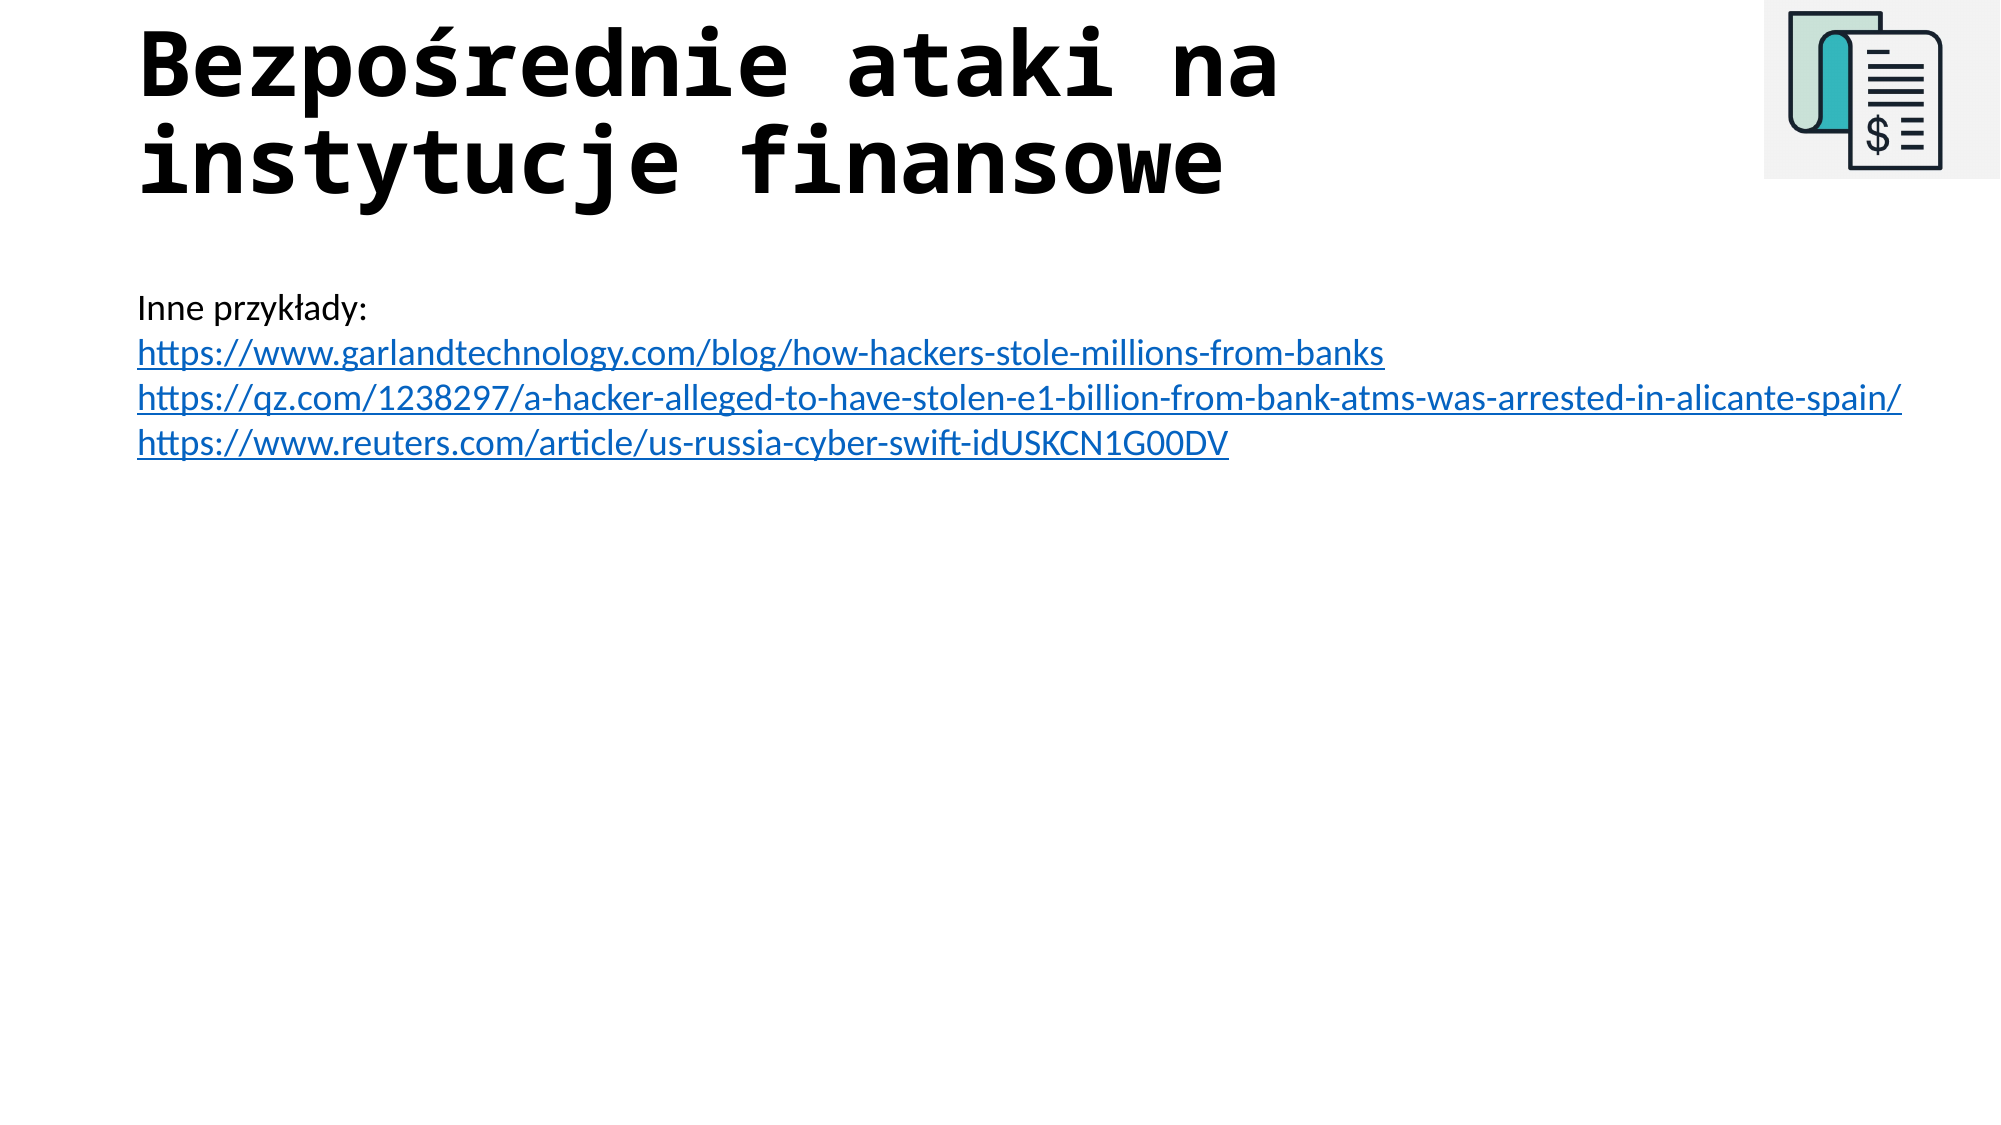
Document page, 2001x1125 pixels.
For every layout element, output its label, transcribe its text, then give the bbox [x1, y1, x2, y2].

picture [1764, 0, 2000, 179]
text_box Inne przykłady: https://www.garlandtechnology.com/blog/how-hackers-stole-millions-from-banks https://qz.com/1238297/a-hacker-alleged-to-have-stolen-e1-billion-from-bank-atms-was-arrested-in-alicante-spain/ https://www.reuters.com/article/us-russia-cyber-swift-idUSKCN1G00DV [122, 275, 1967, 471]
title Bezpośrednie ataki na instytucje finansowe [122, 26, 1878, 205]
